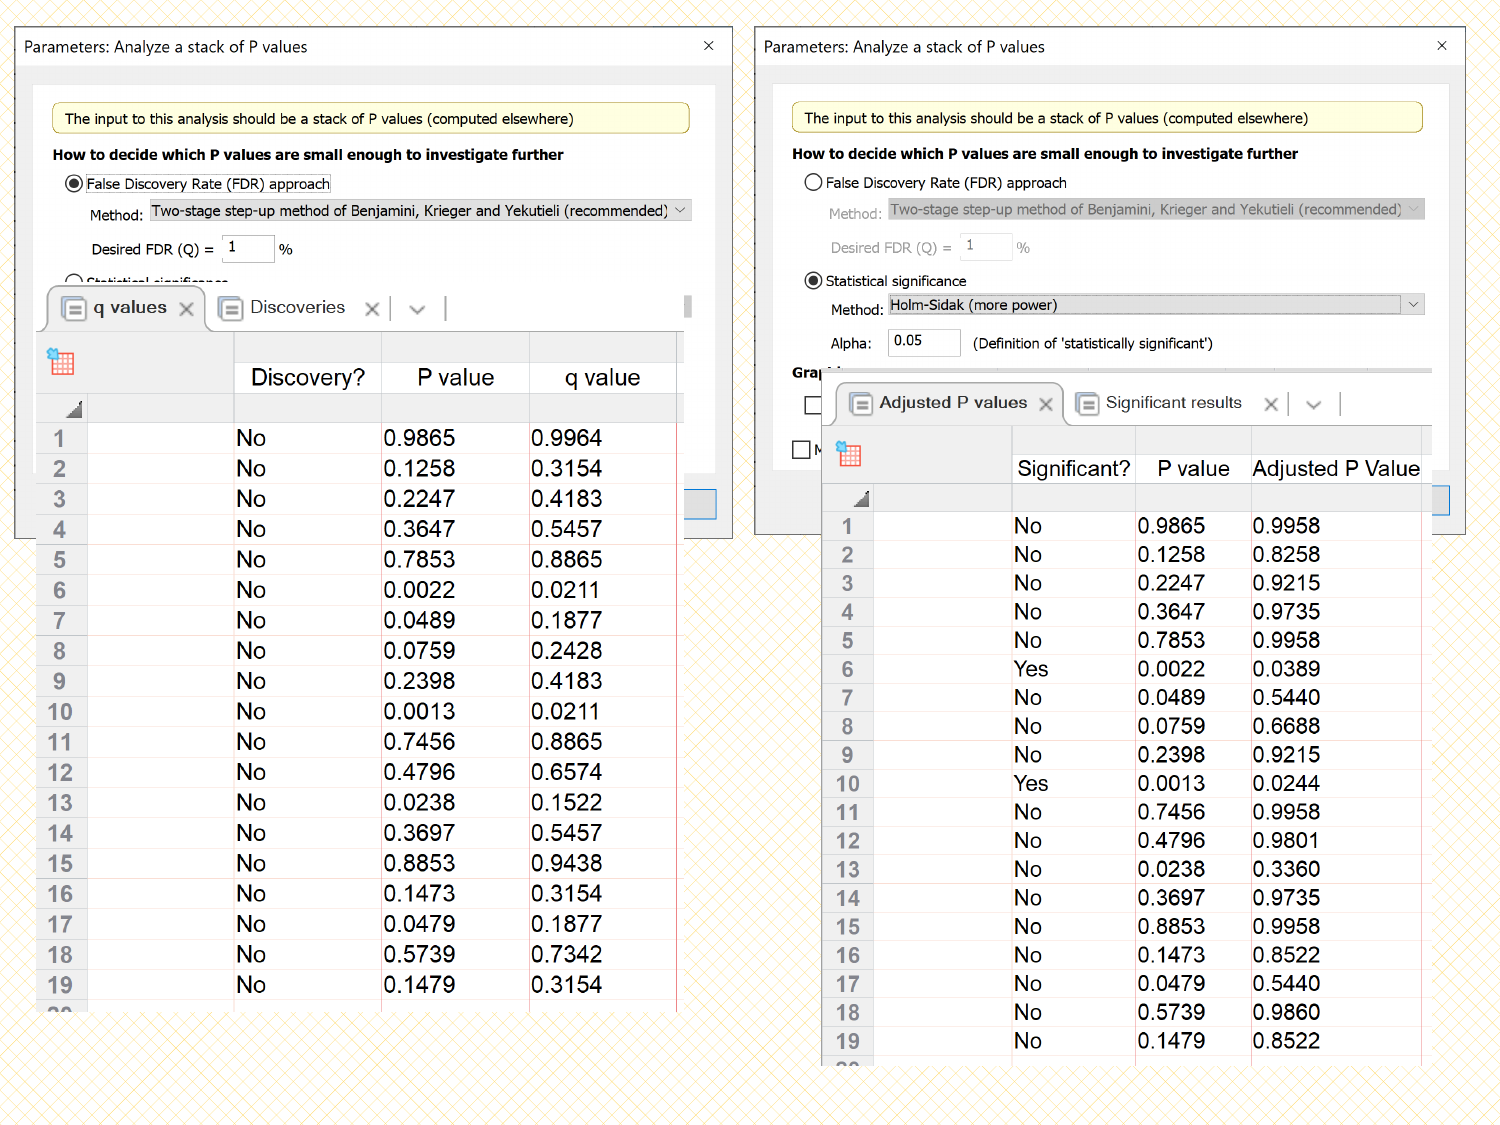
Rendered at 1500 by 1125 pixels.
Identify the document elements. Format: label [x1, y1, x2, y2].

picture [14, 26, 733, 1012]
picture [754, 26, 1466, 1066]
